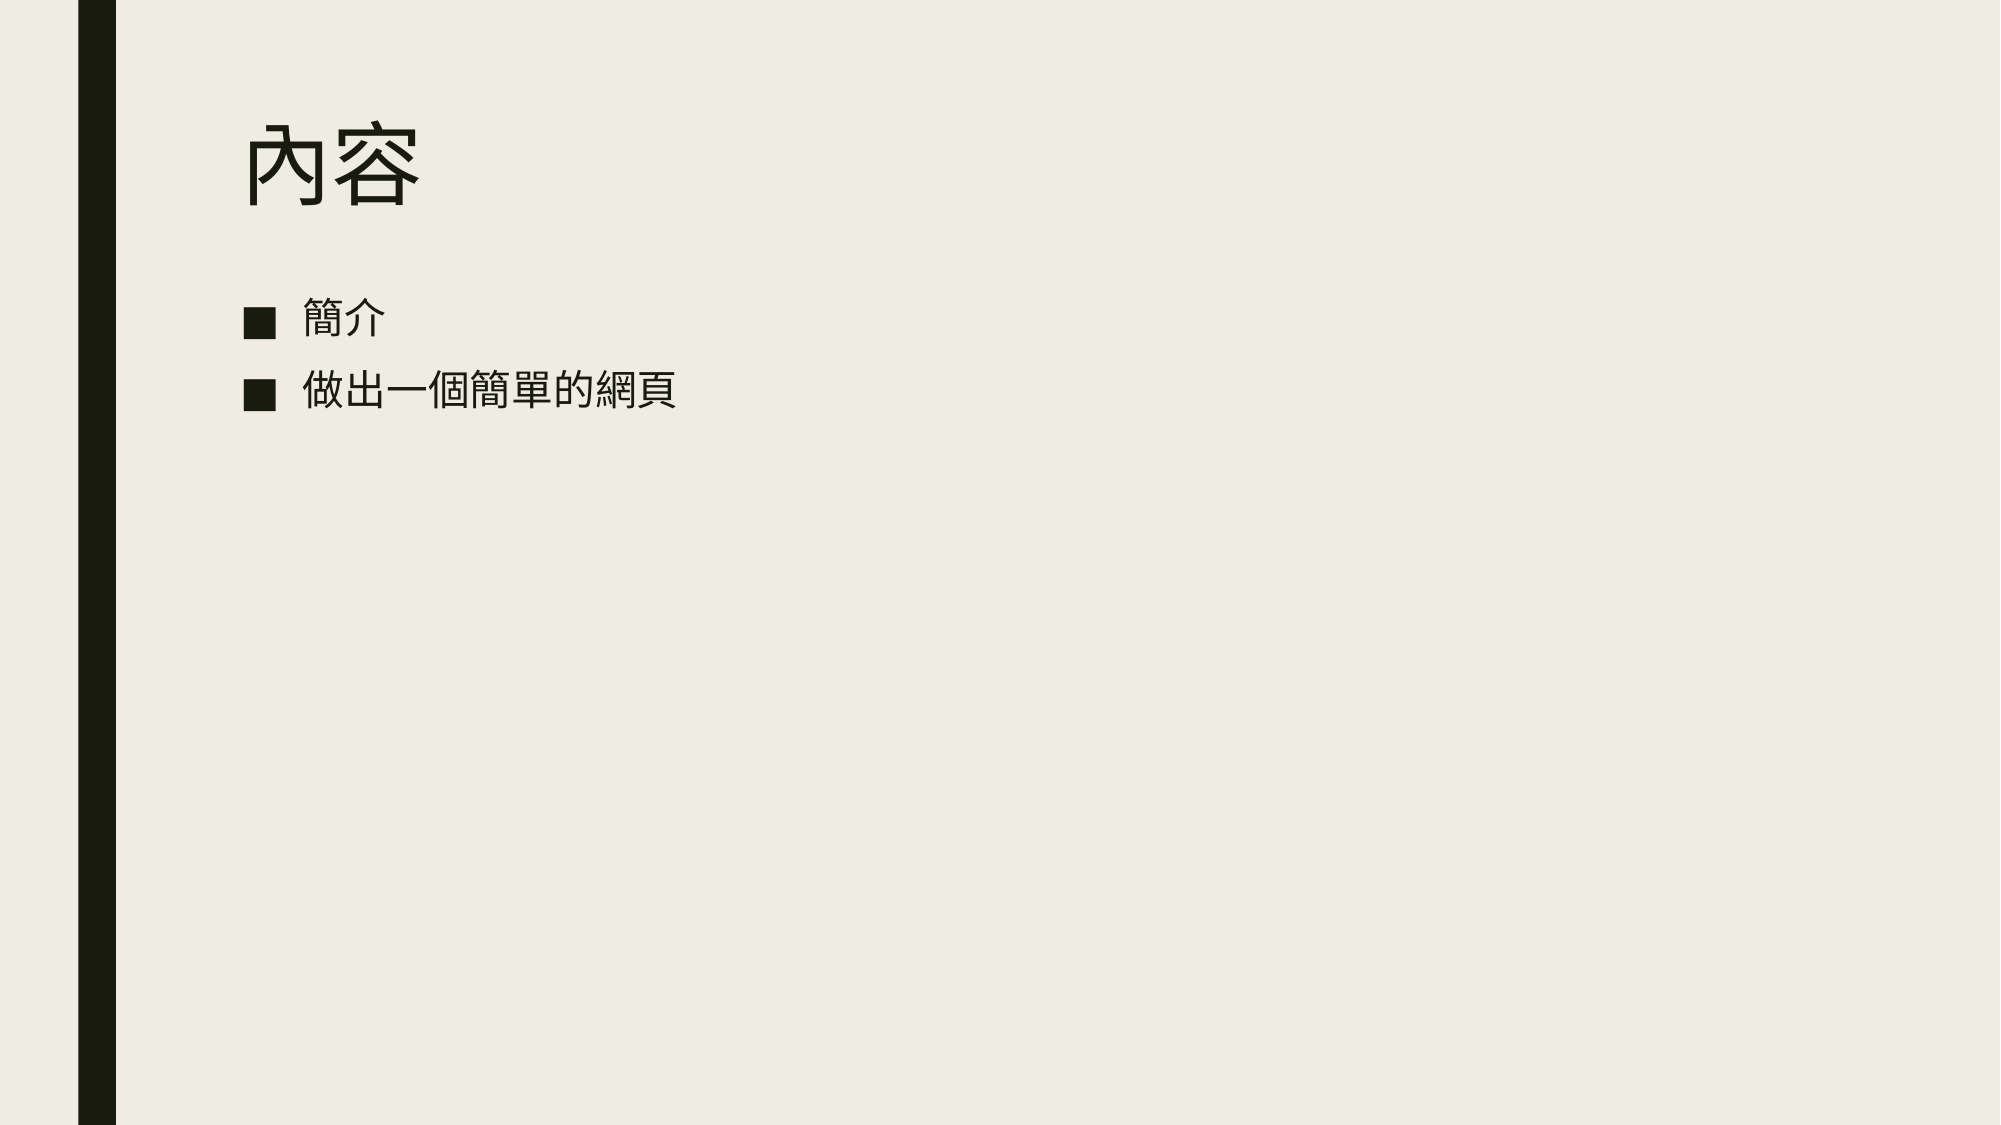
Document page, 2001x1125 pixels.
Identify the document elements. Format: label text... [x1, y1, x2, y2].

list 簡介 做出一個簡單的網頁 [225, 288, 1800, 876]
title 內容 [225, 112, 1800, 236]
